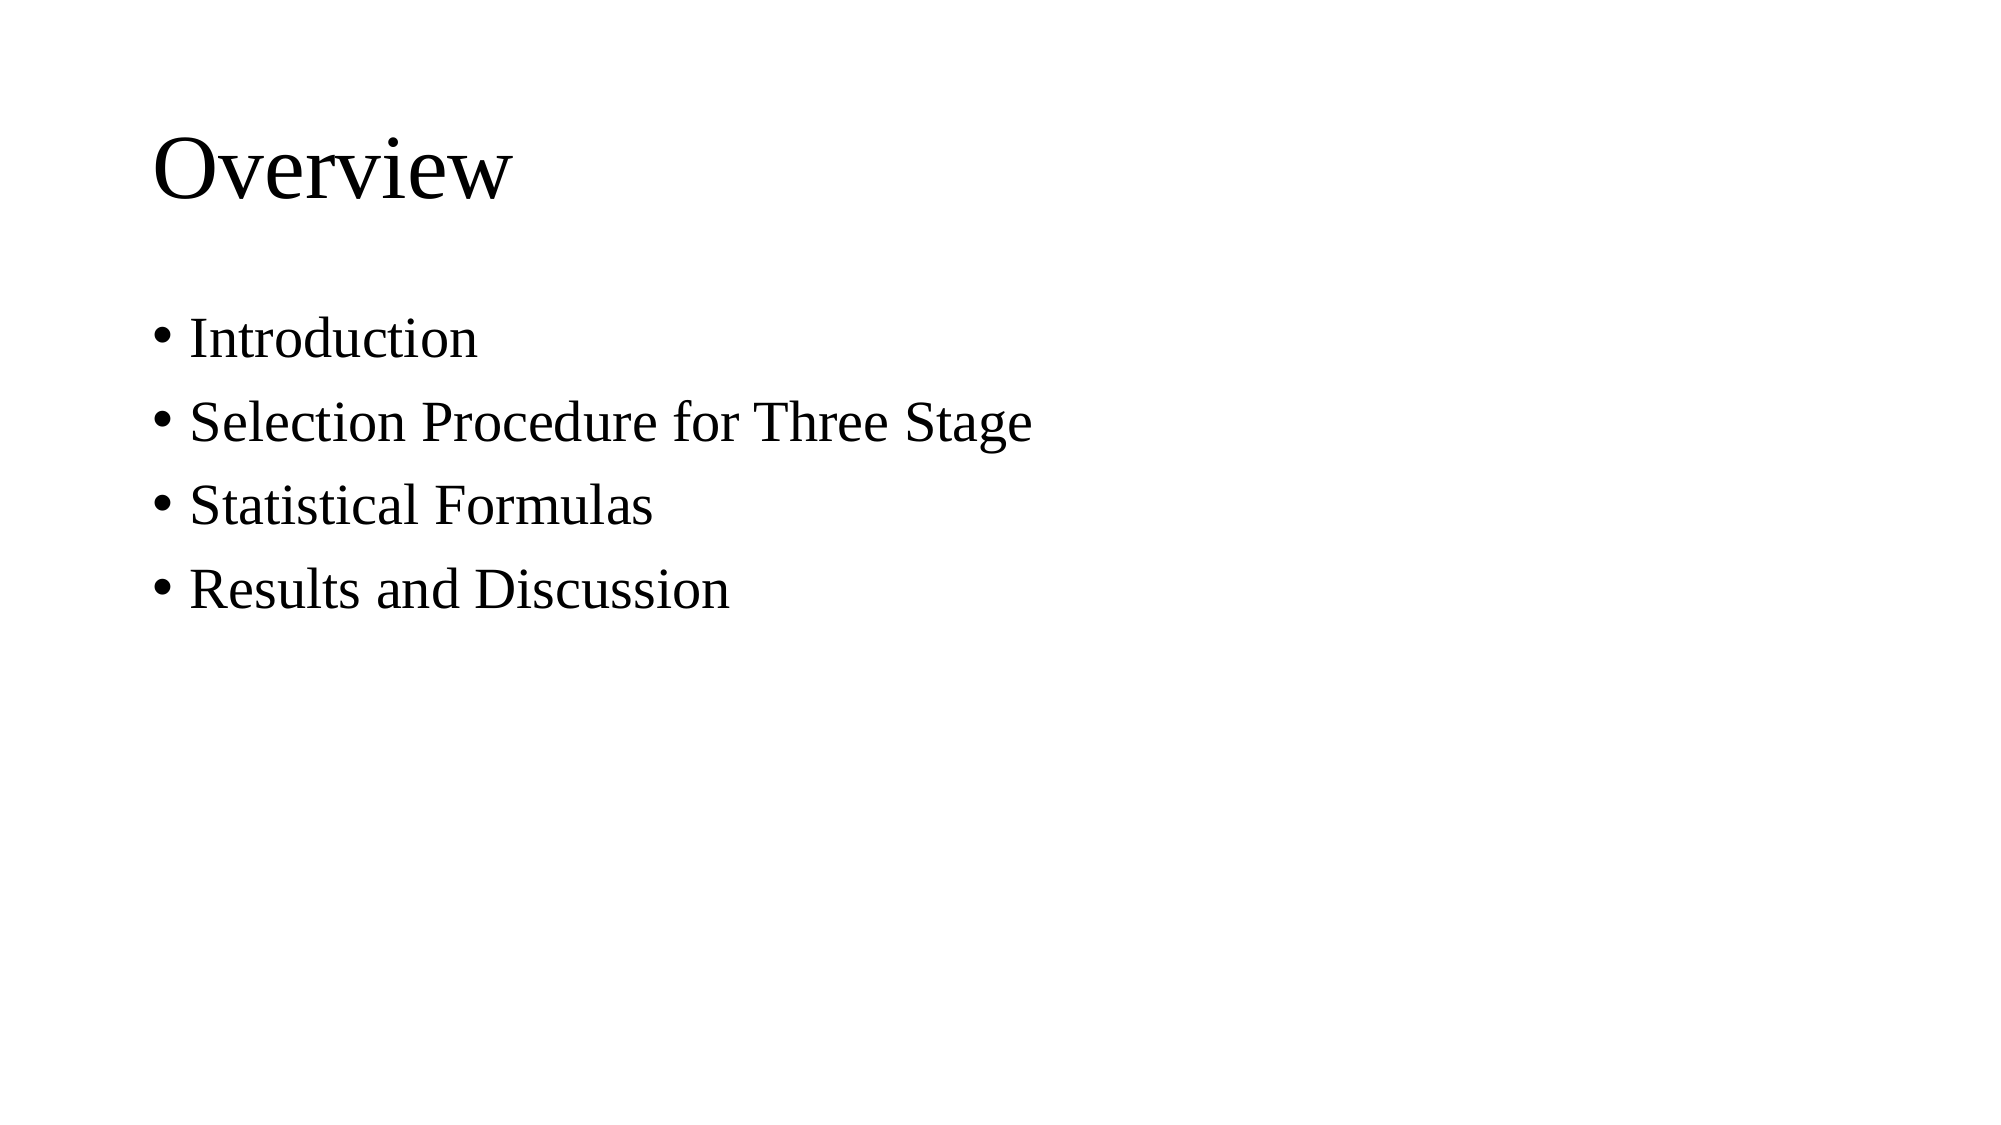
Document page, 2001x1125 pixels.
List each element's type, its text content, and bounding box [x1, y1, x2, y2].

list Introduction Selection Procedure for Three Stage Statistical Formulas Results and Discussion [137, 299, 1863, 1014]
title Overview [137, 59, 1863, 278]
